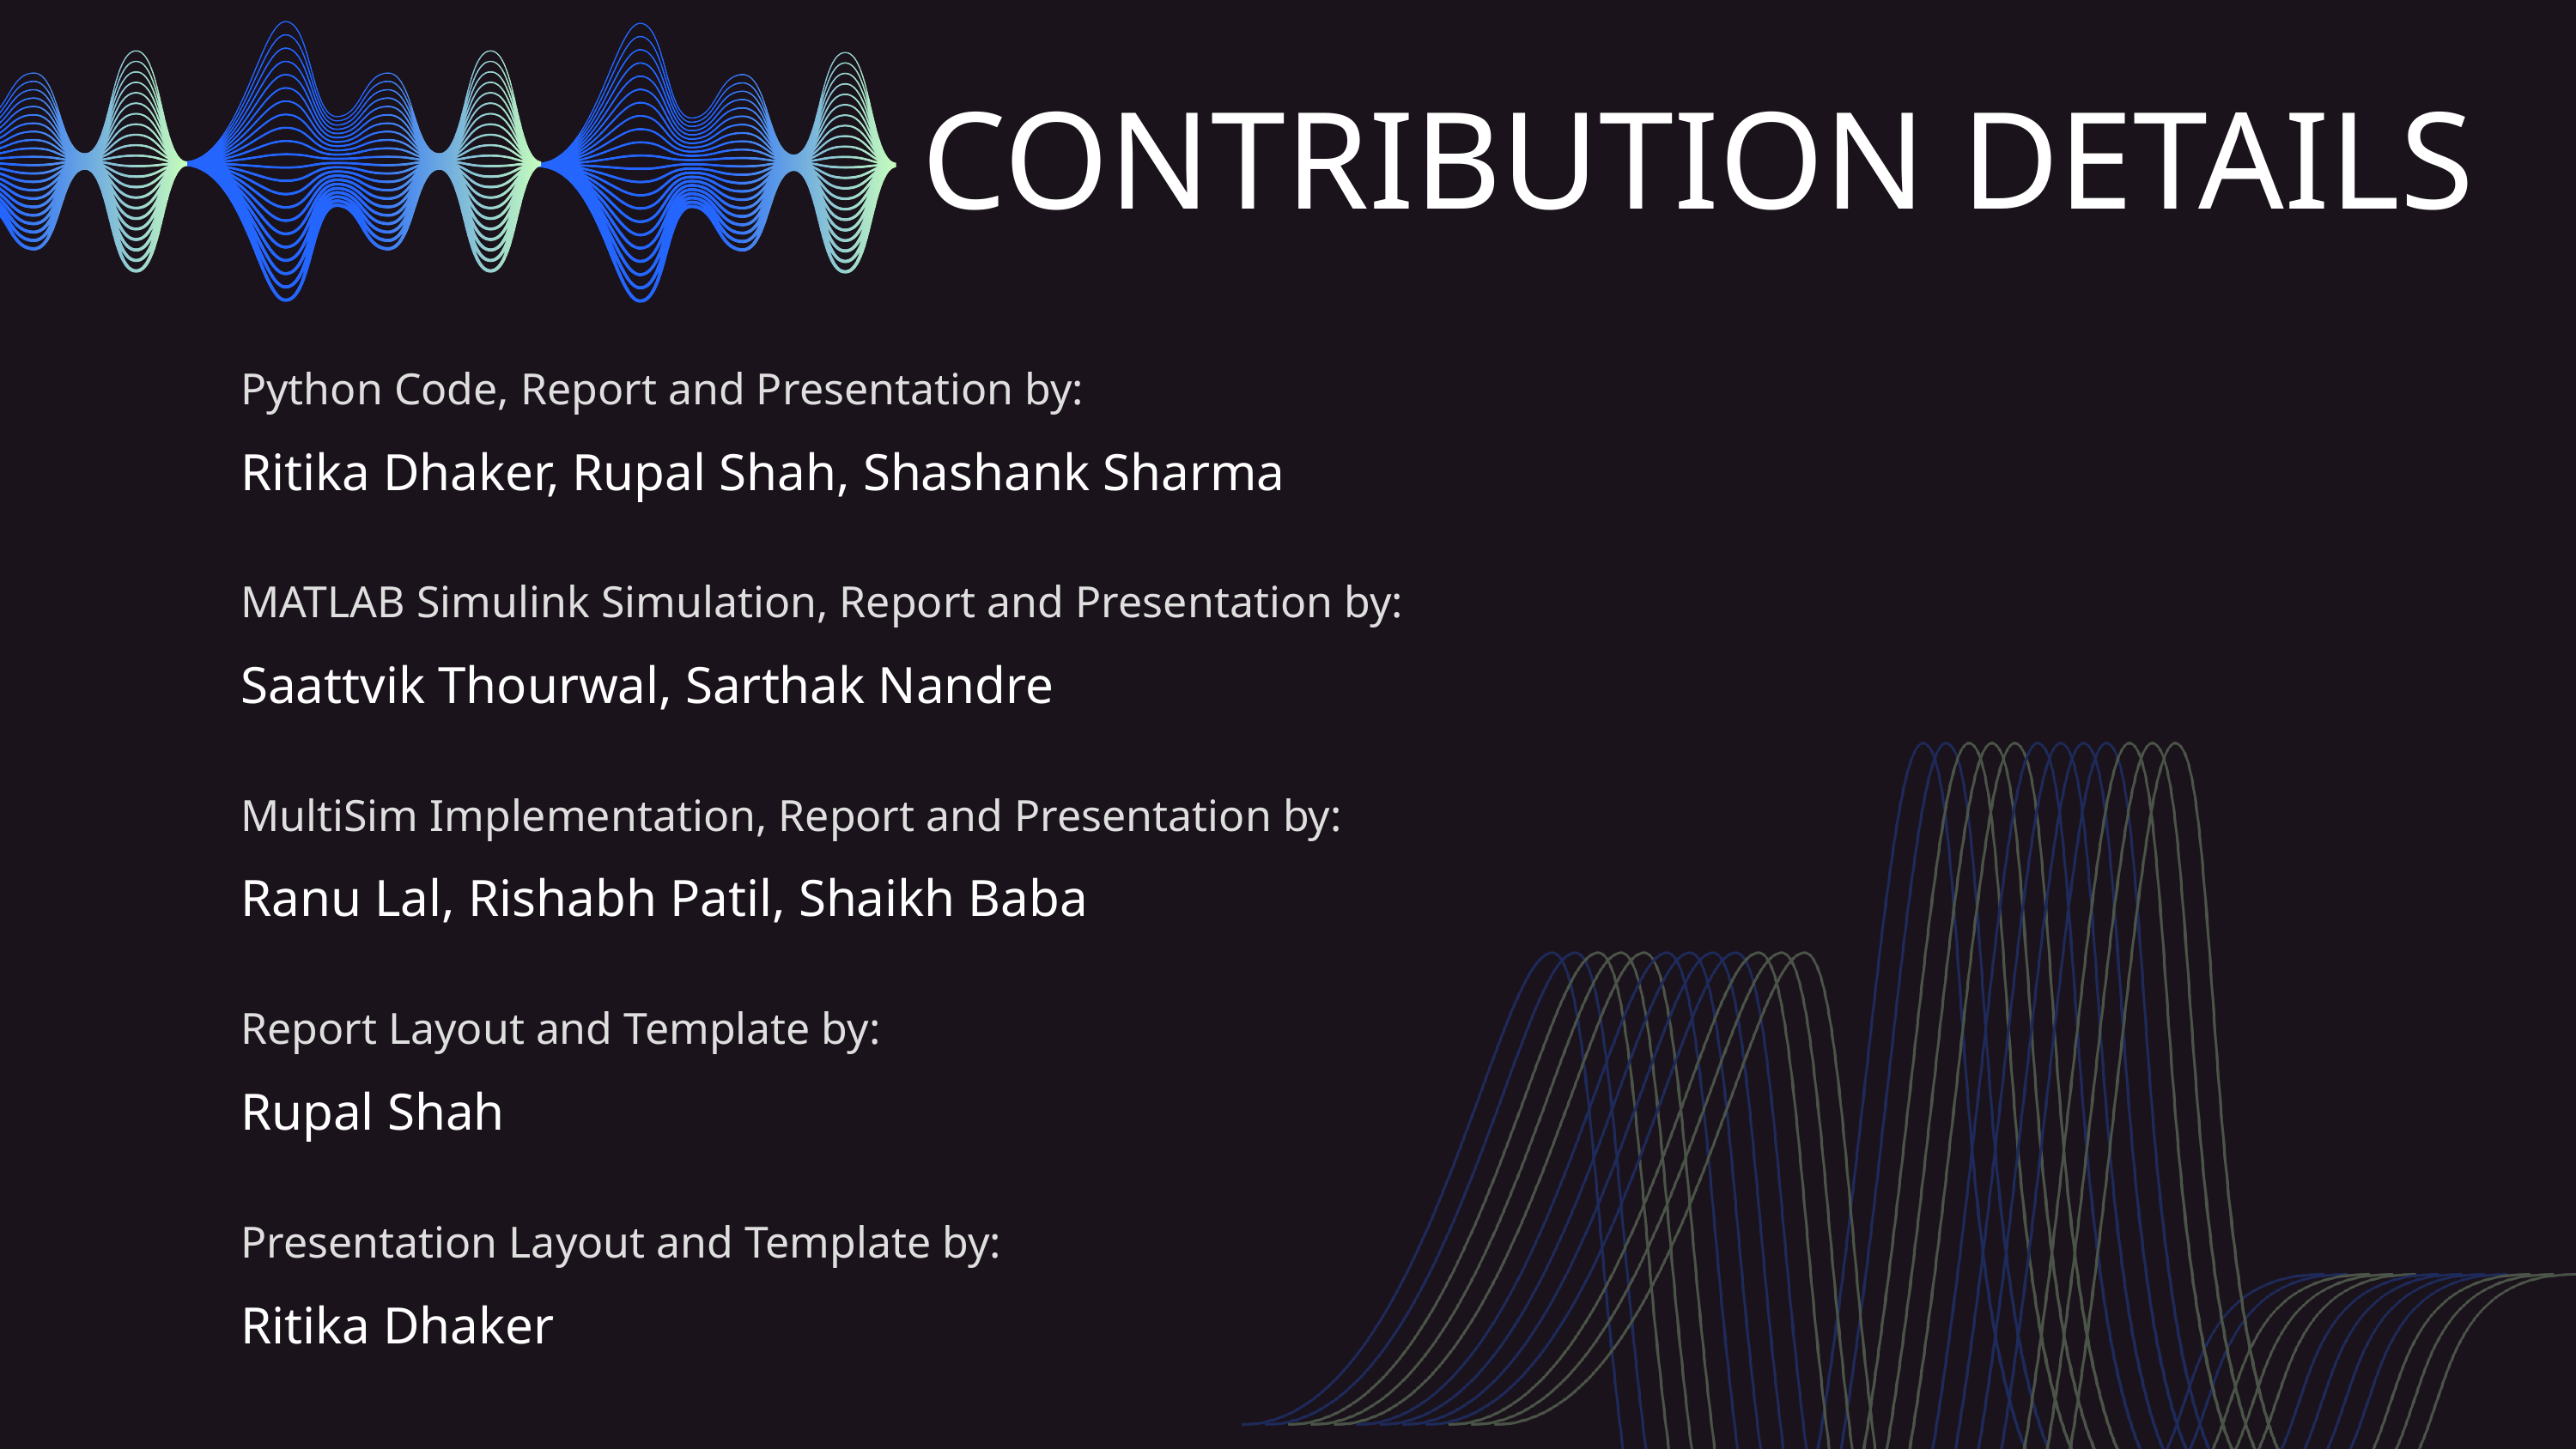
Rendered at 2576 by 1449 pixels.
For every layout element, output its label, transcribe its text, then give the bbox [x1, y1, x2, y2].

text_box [0, 21, 896, 303]
text_box CONTRIBUTION DETAILS [901, 101, 2476, 236]
text_box [1242, 741, 2576, 1449]
text_box Python Code, Report and Presentation by: Ritika Dhaker, Rupal Shah, Shashank Sharma MATLAB Simulink Simulation, Report and Presentation by: Saattvik Thourwal, Sarthak Nandre MultiSim Implementation, Report and Presentation by: Ranu Lal, Rishabh Patil, Shaikh Baba Report Layout and Template by: Rupal Shah Presentation Layout and Template by: Ritika Dhaker [240, 355, 2244, 1354]
